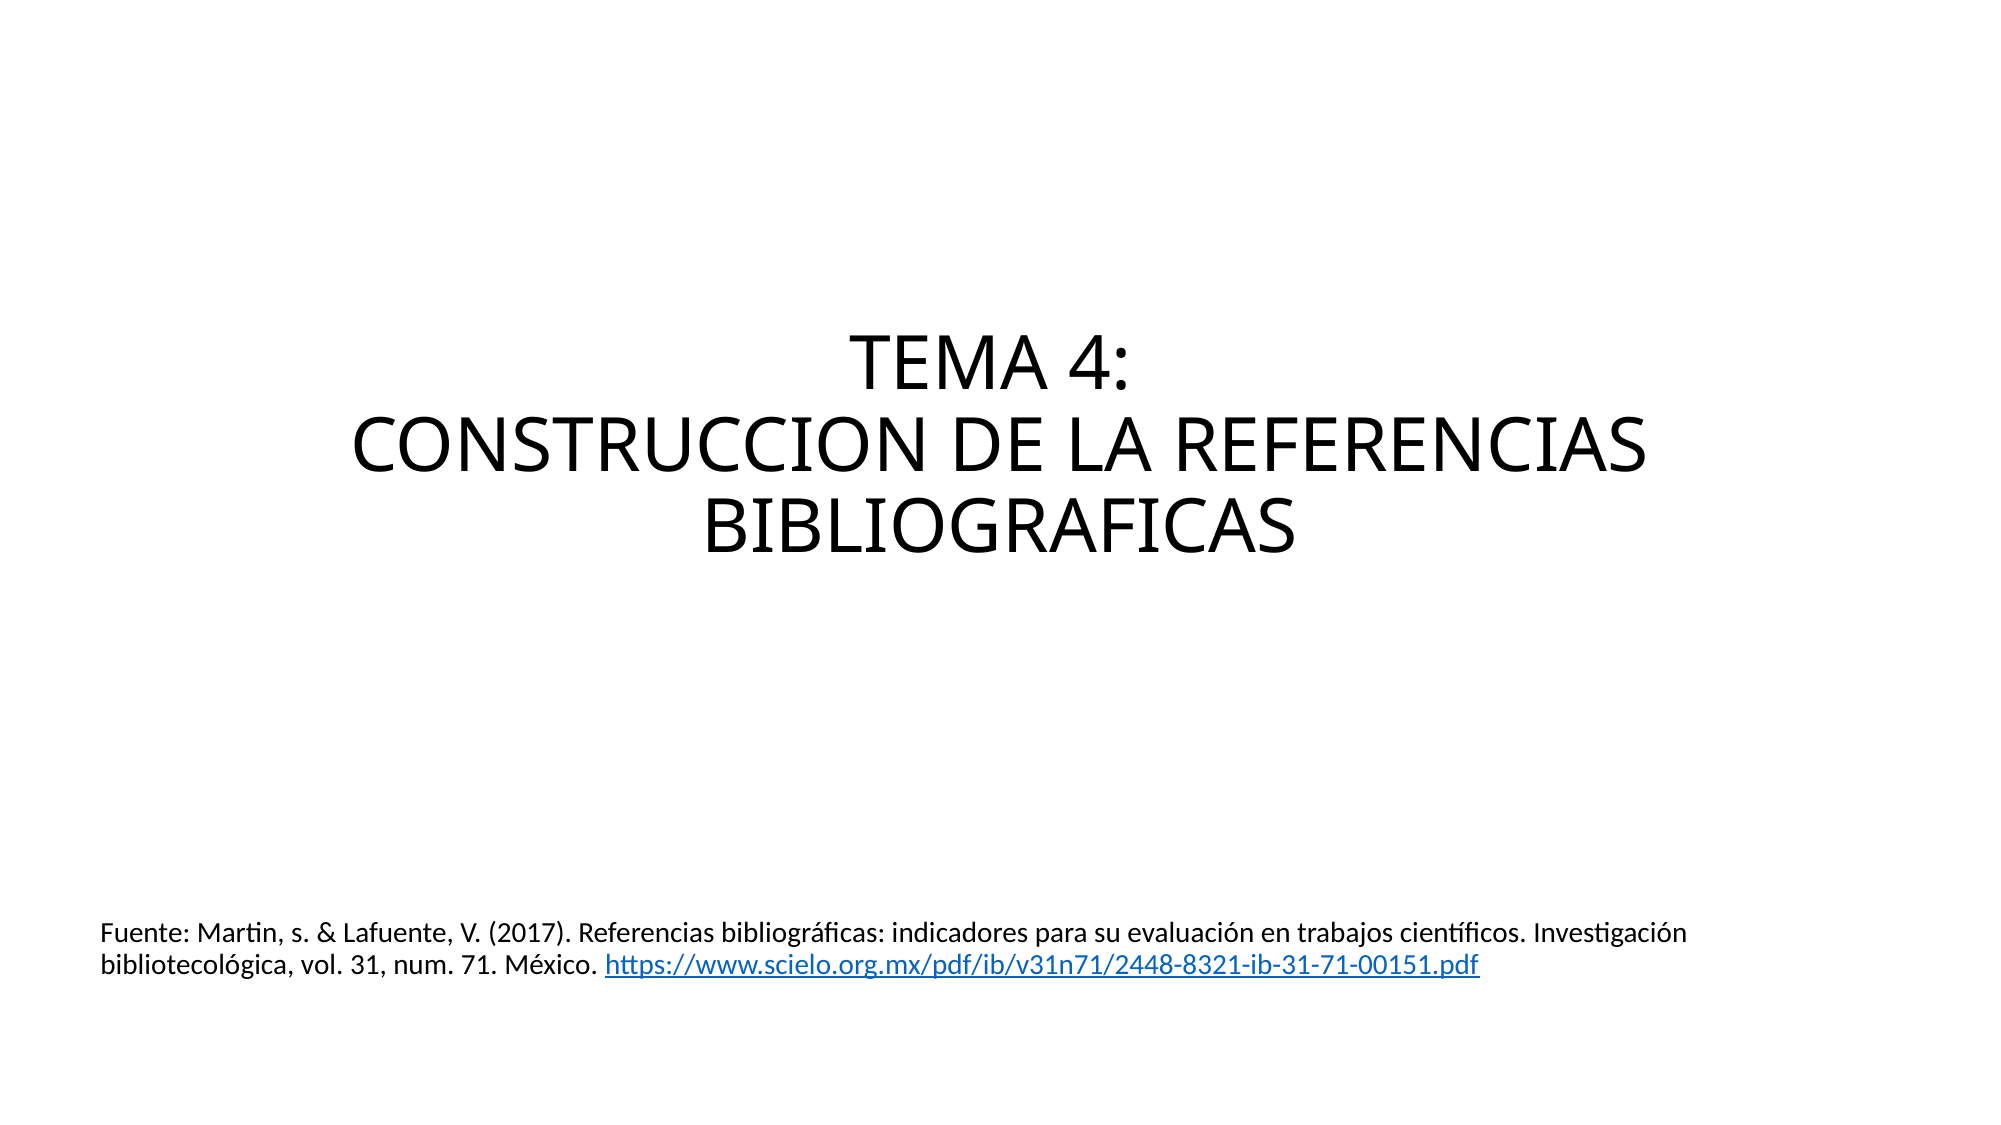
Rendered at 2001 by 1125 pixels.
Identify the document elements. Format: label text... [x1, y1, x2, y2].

subtitle Fuente: Martin, s. & Lafuente, V. (2017). Referencias bibliográficas: indicadores para su evaluación en trabajos científicos. Investigación bibliotecológica, vol. 31, num. 71. México. https://www.scielo.org.mx/pdf/ib/v31n71/2448-8321-ib-31-71-00151.pdf [85, 839, 1890, 1112]
title TEMA 4: CONSTRUCCION DE LA REFERENCIAS BIBLIOGRAFICAS [249, 184, 1750, 576]
